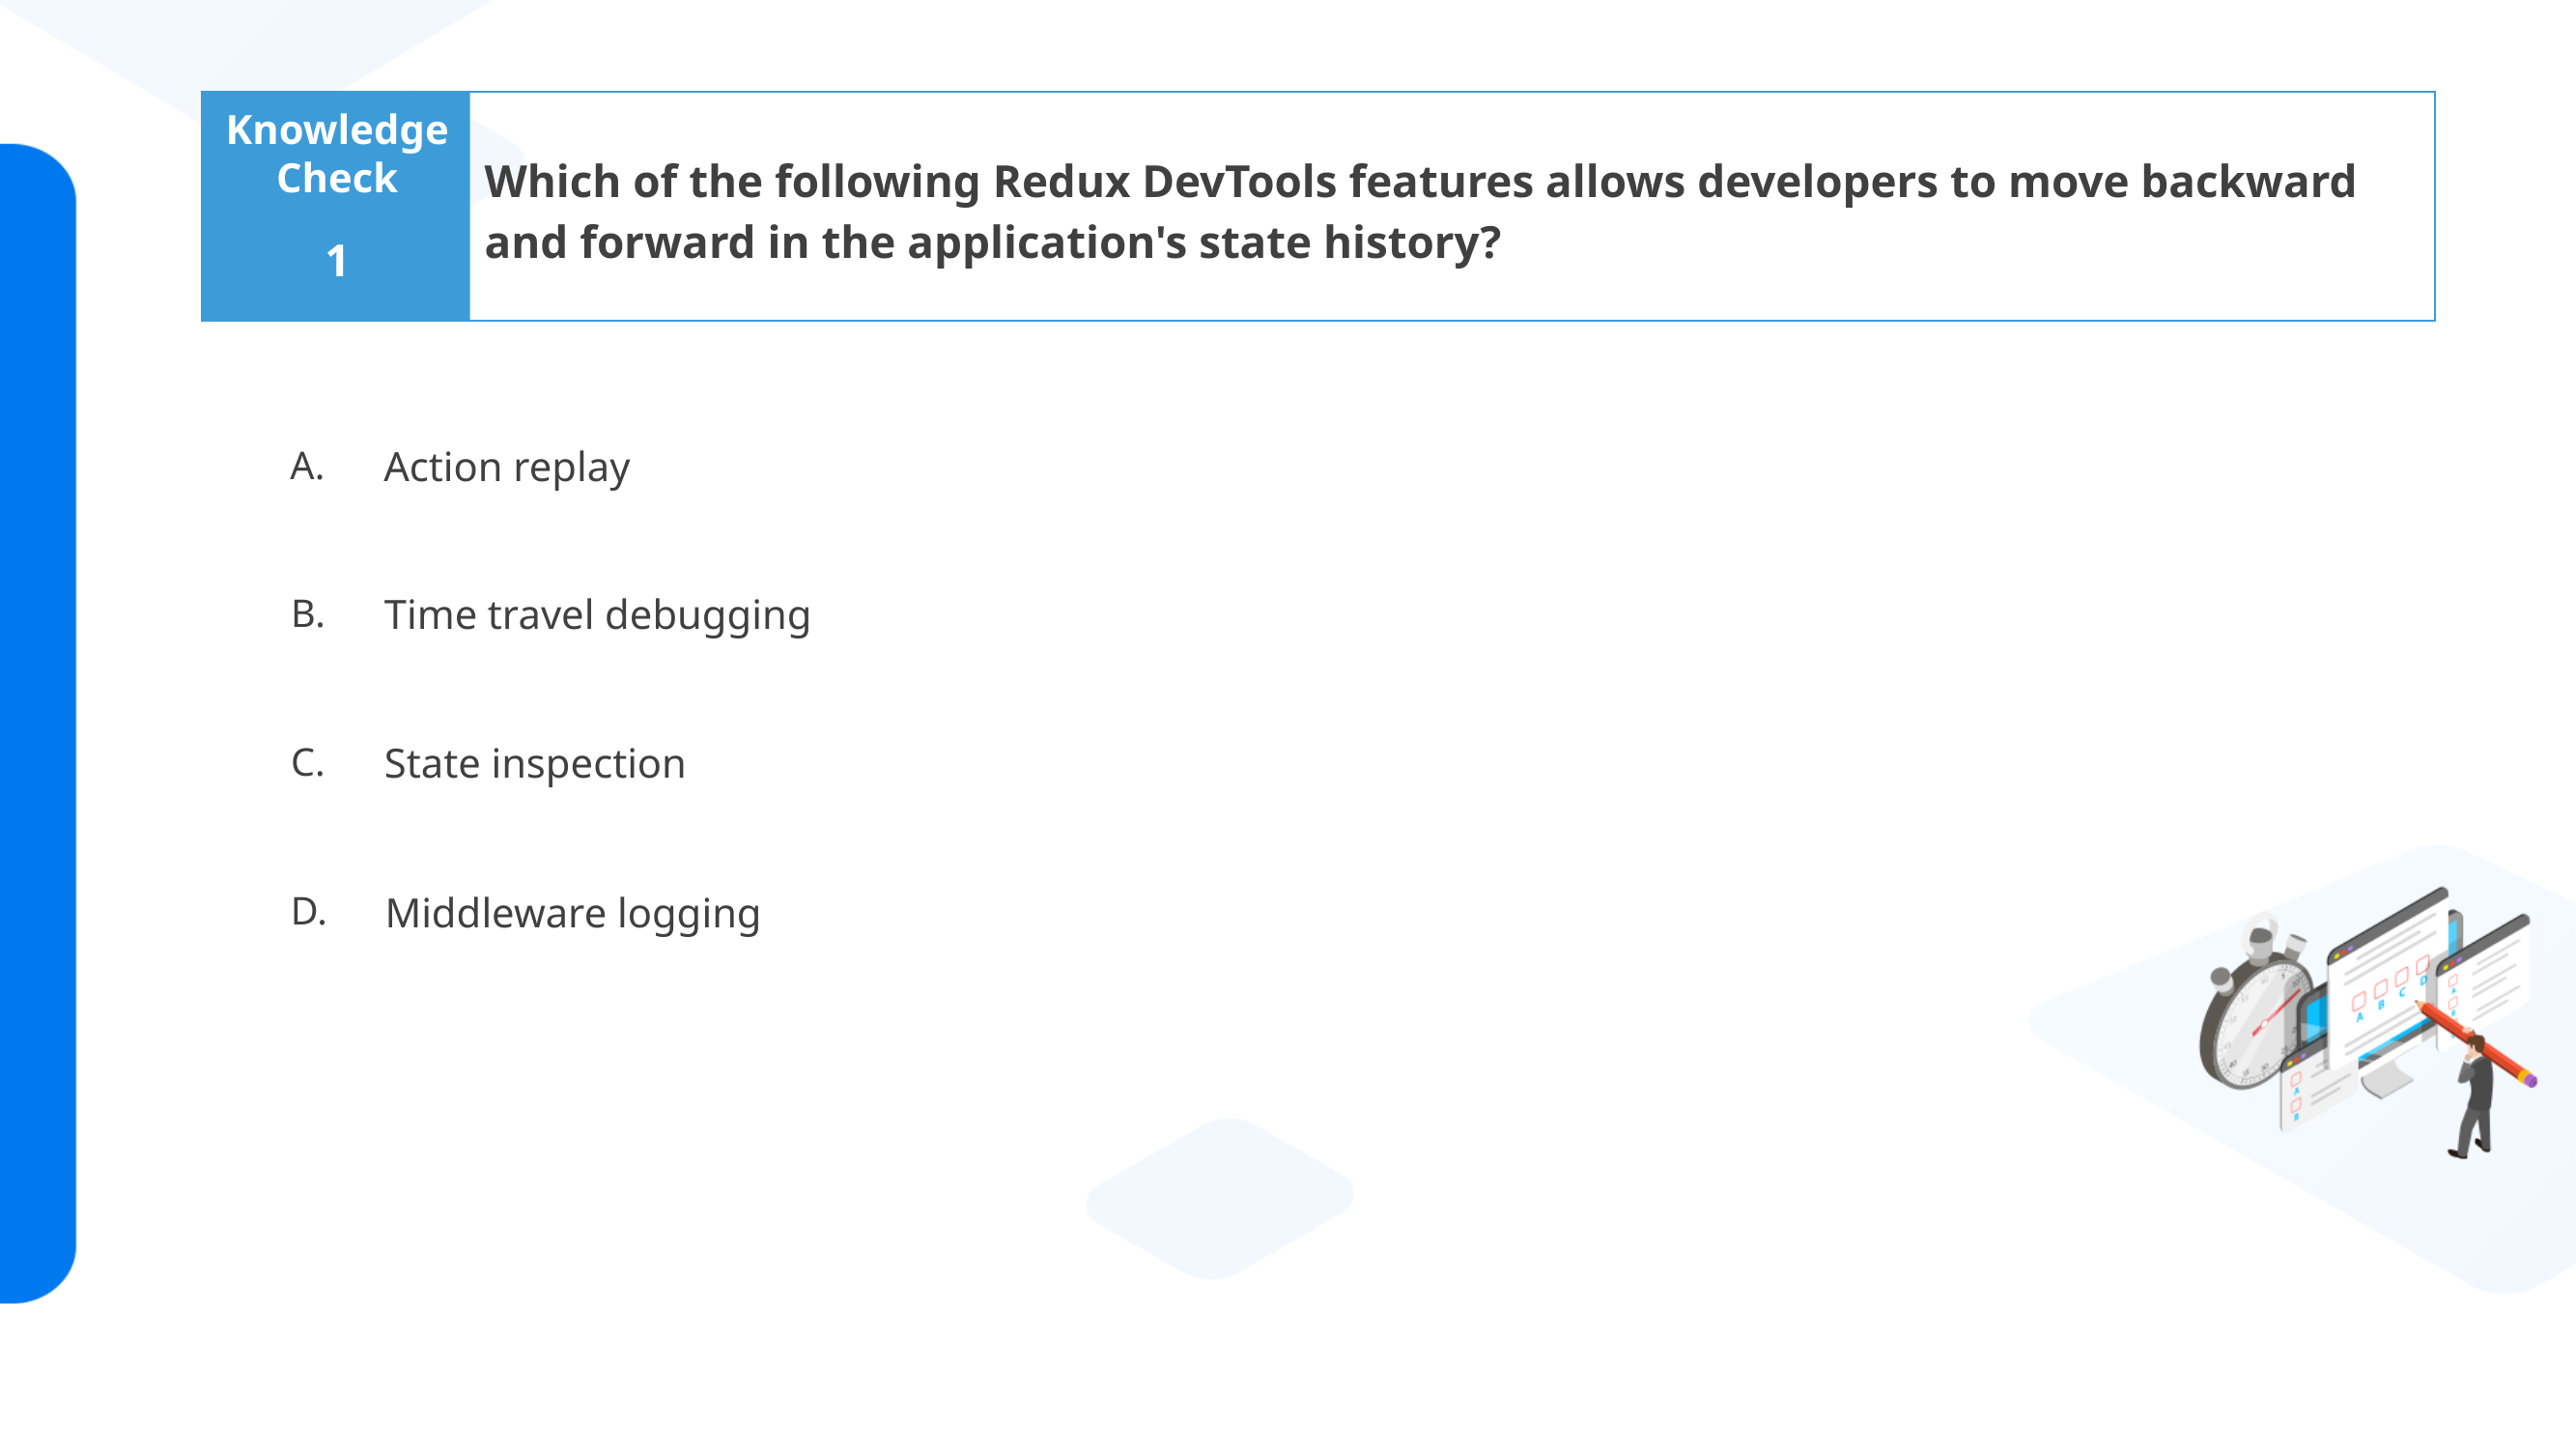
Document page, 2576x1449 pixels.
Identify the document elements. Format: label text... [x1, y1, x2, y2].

list 1 [247, 188, 428, 321]
list Middleware logging [370, 873, 2154, 1007]
list Time travel debugging [369, 575, 2153, 708]
list Action replay [369, 427, 2152, 560]
list Which of the following Redux DevTools features allows developers to move backward and forward in the application's state history? [469, 92, 2436, 322]
list State inspection [369, 724, 2153, 857]
picture [0, 0, 2576, 1449]
